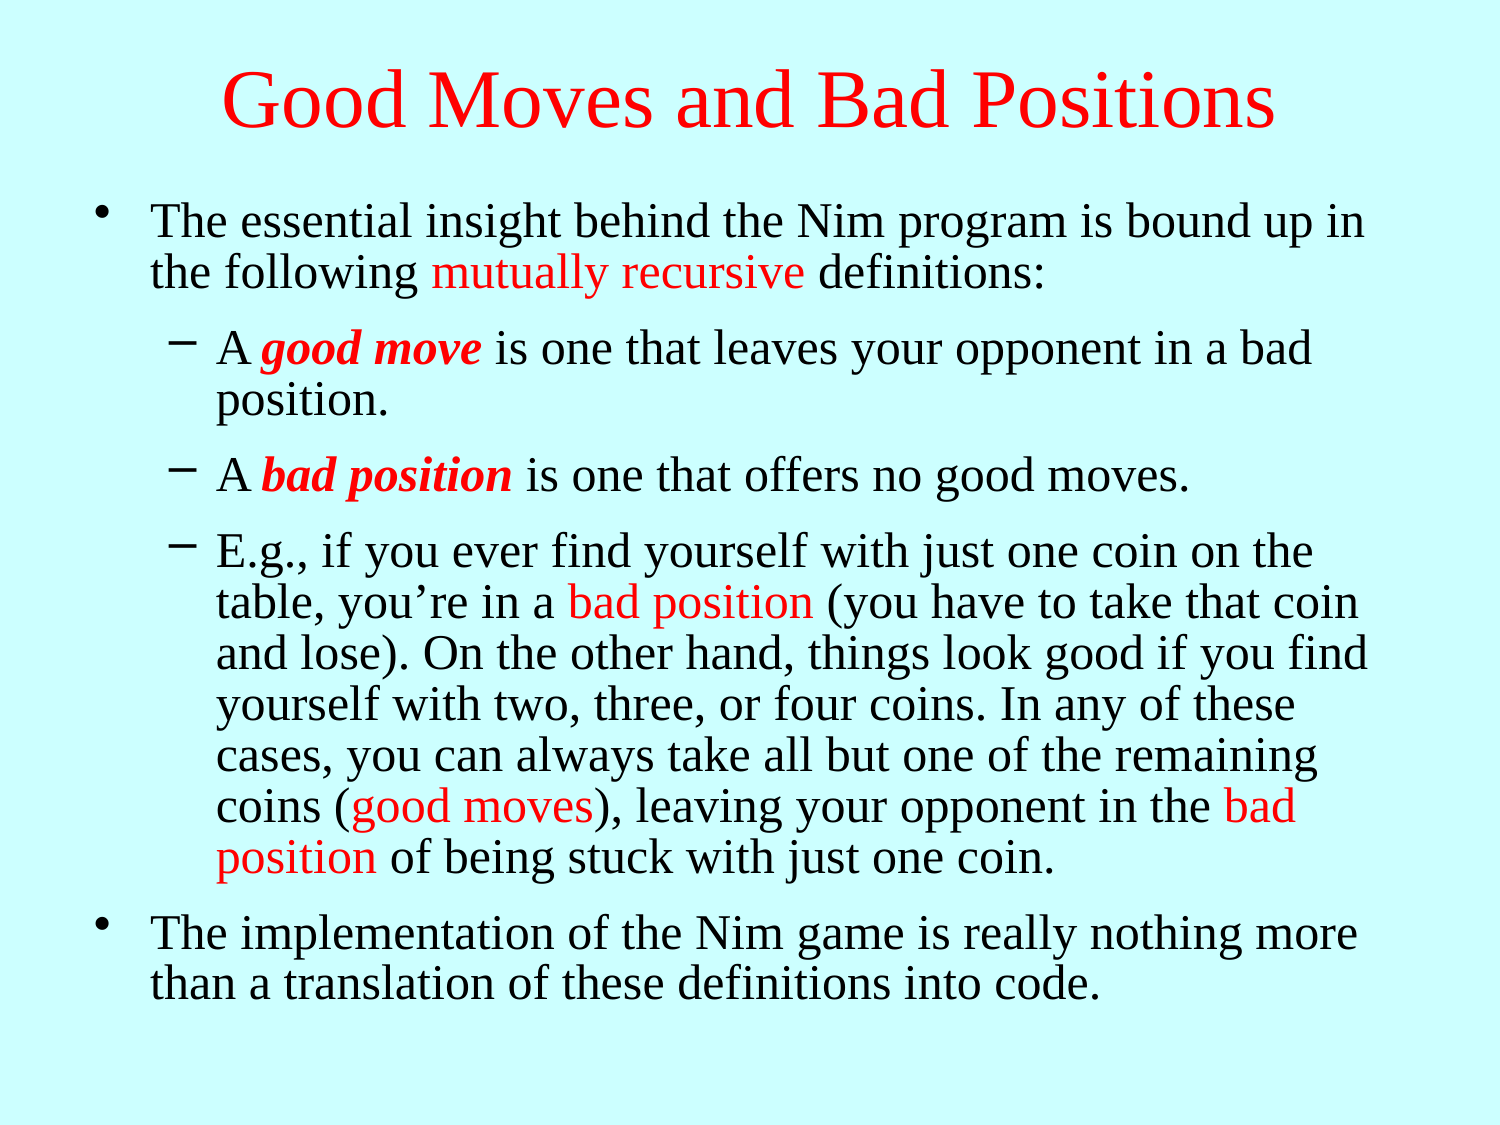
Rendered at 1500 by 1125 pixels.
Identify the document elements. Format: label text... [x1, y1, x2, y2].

text_box The essential insight behind the Nim program is bound up in the following mutually recursive definitions: A good move is one that leaves your opponent in a bad position. A bad position is one that offers no good moves. E.g., if you ever find yourself with just one coin on the table, you’re in a bad position (you have to take that coin and lose). On the other hand, things look good if you find yourself with two, three, or four coins. In any of these cases, you can always take all but one of the remaining coins (good moves), leaving your opponent in the bad position of being stuck with just one coin. The implementation of the Nim game is really nothing more than a translation of these definitions into code. [79, 189, 1413, 1038]
title Good Moves and Bad Positions [0, 0, 1500, 188]
